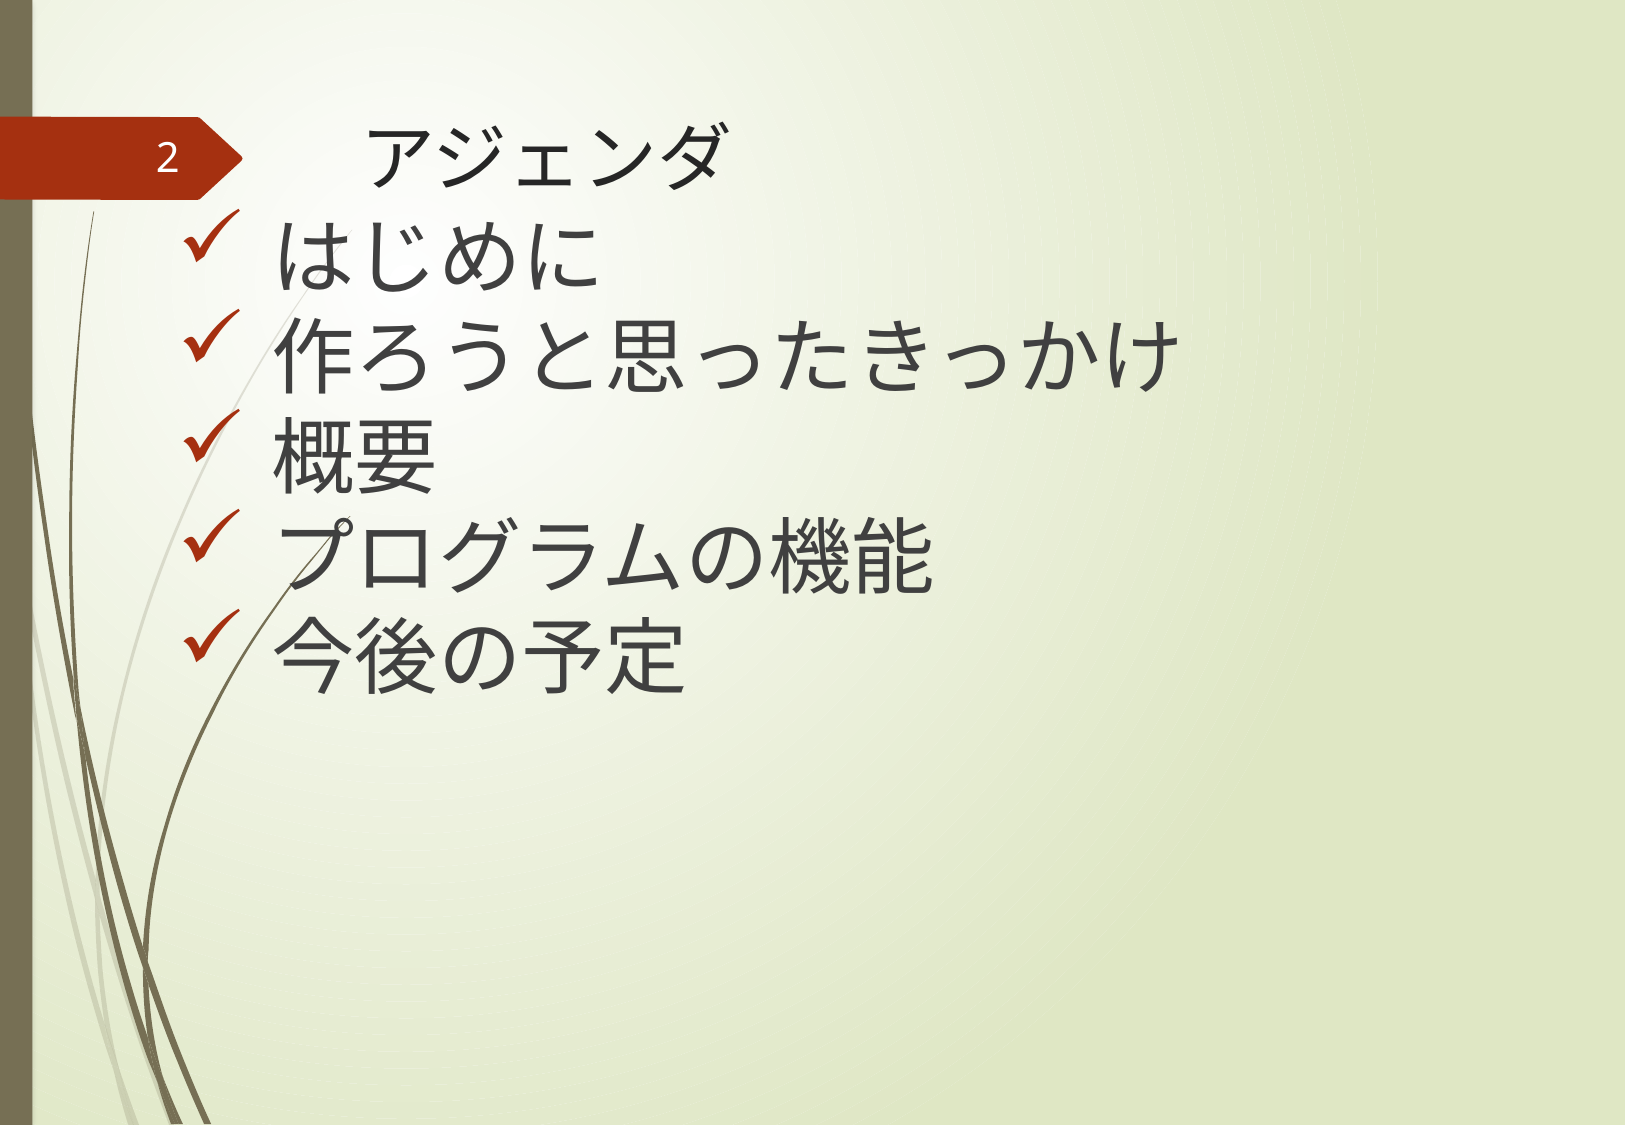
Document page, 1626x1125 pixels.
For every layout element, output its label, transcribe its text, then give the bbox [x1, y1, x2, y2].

slide_number 2 [90, 129, 195, 190]
title アジェンダ [345, 102, 1517, 196]
list はじめに 作ろうと思ったきっかけ 概要 プログラムの機能 今後の予定 [162, 196, 1544, 1035]
